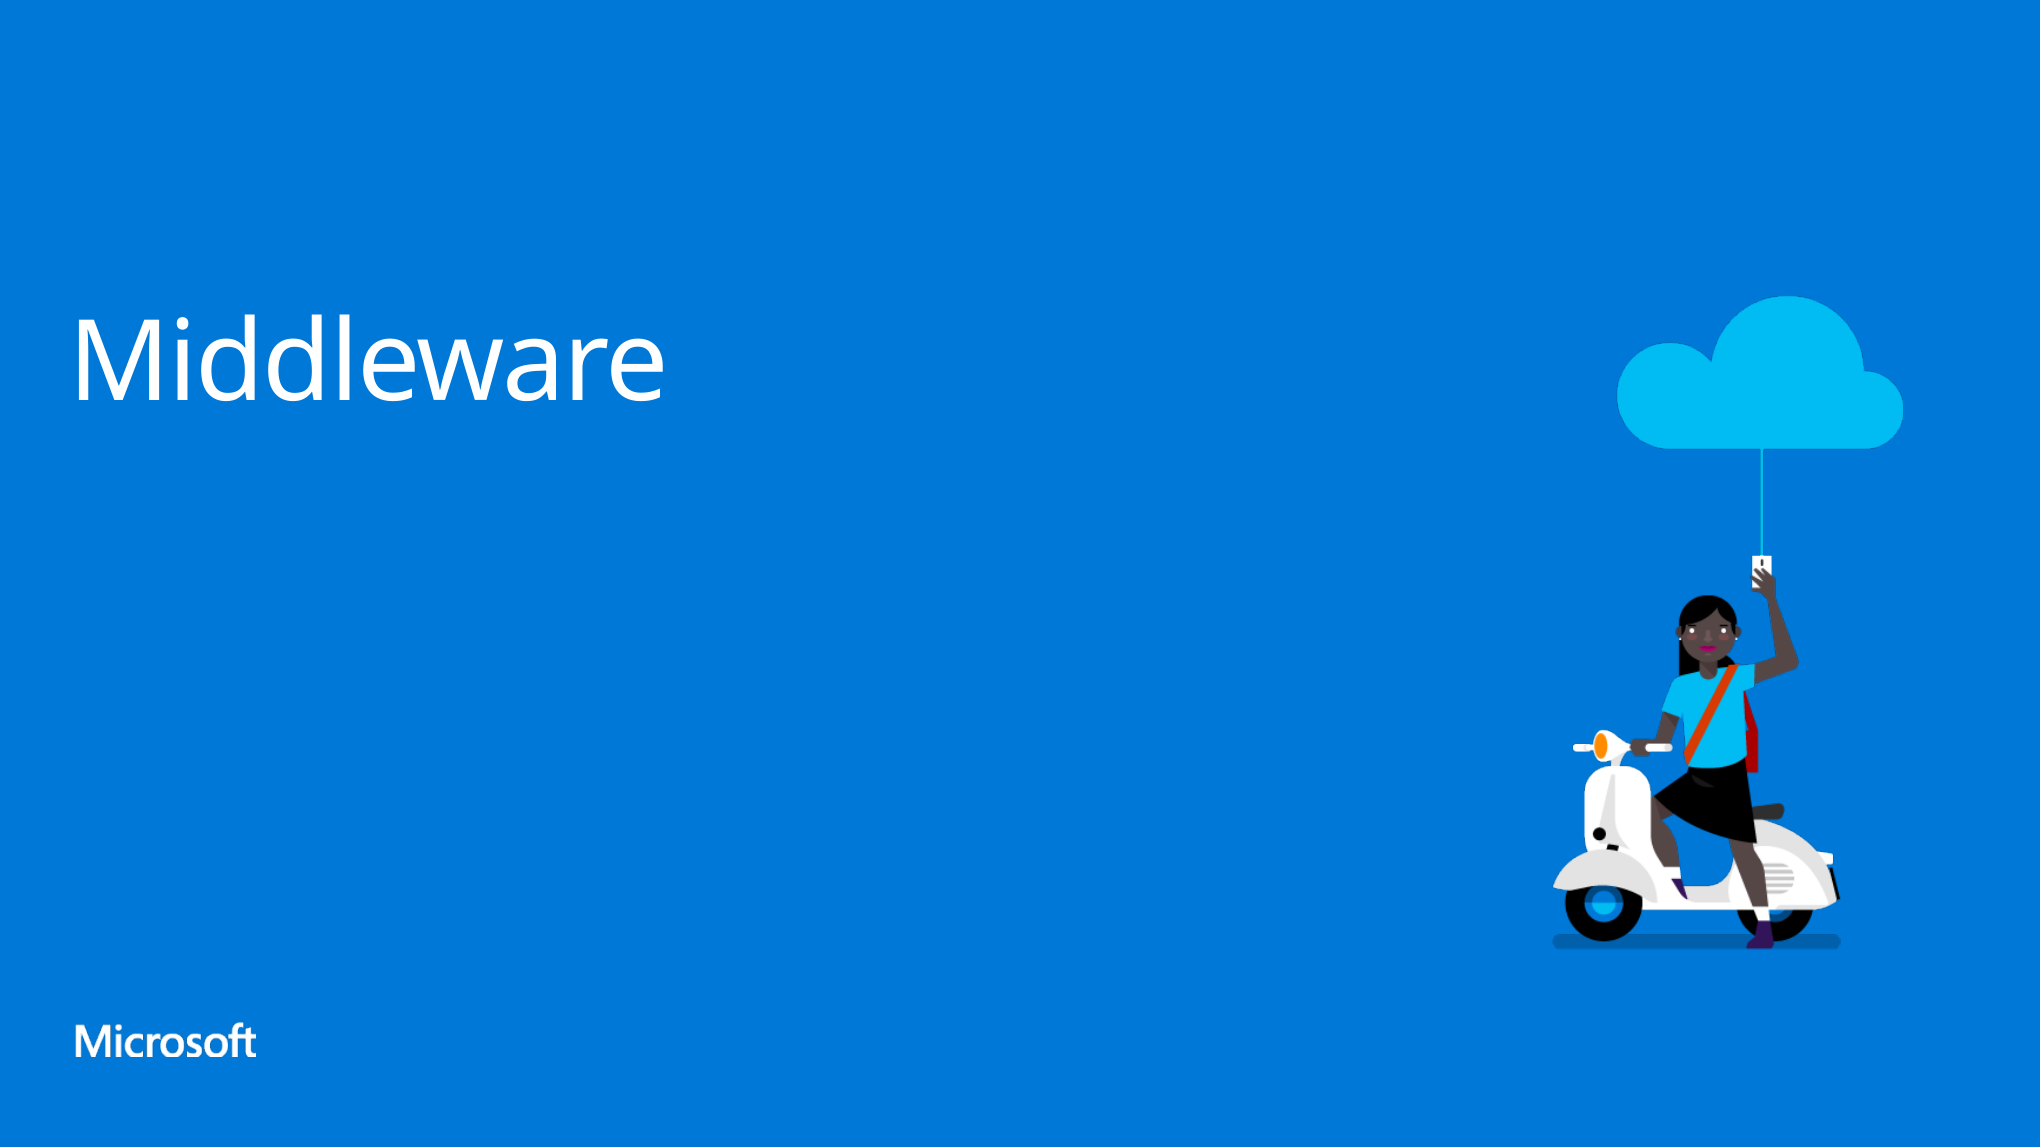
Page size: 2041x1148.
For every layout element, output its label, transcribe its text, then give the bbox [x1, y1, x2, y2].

title Middleware [45, 288, 1366, 589]
picture [75, 1022, 256, 1057]
picture [1440, 266, 1965, 972]
